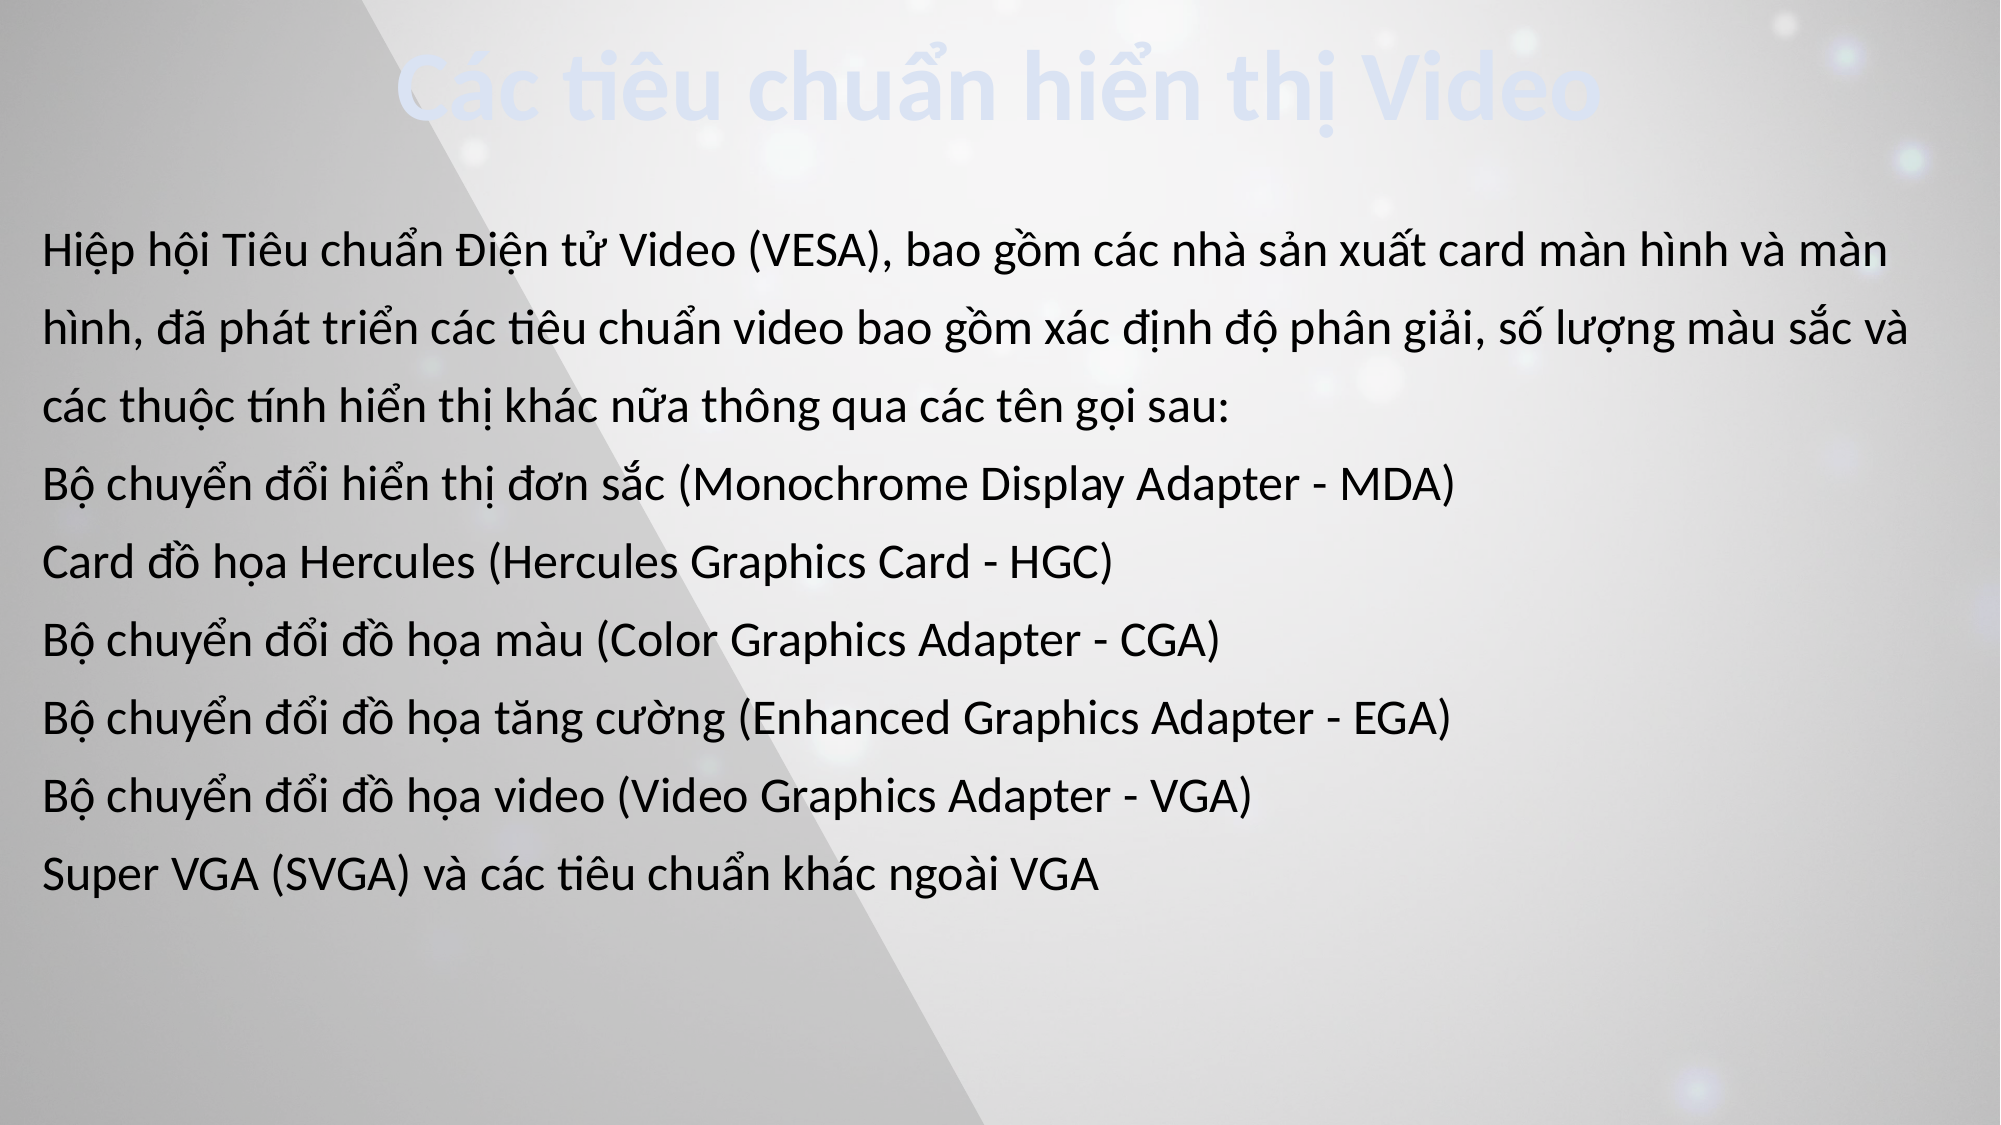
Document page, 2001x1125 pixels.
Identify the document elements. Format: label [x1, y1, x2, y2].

text_box [0, 0, 2000, 1125]
